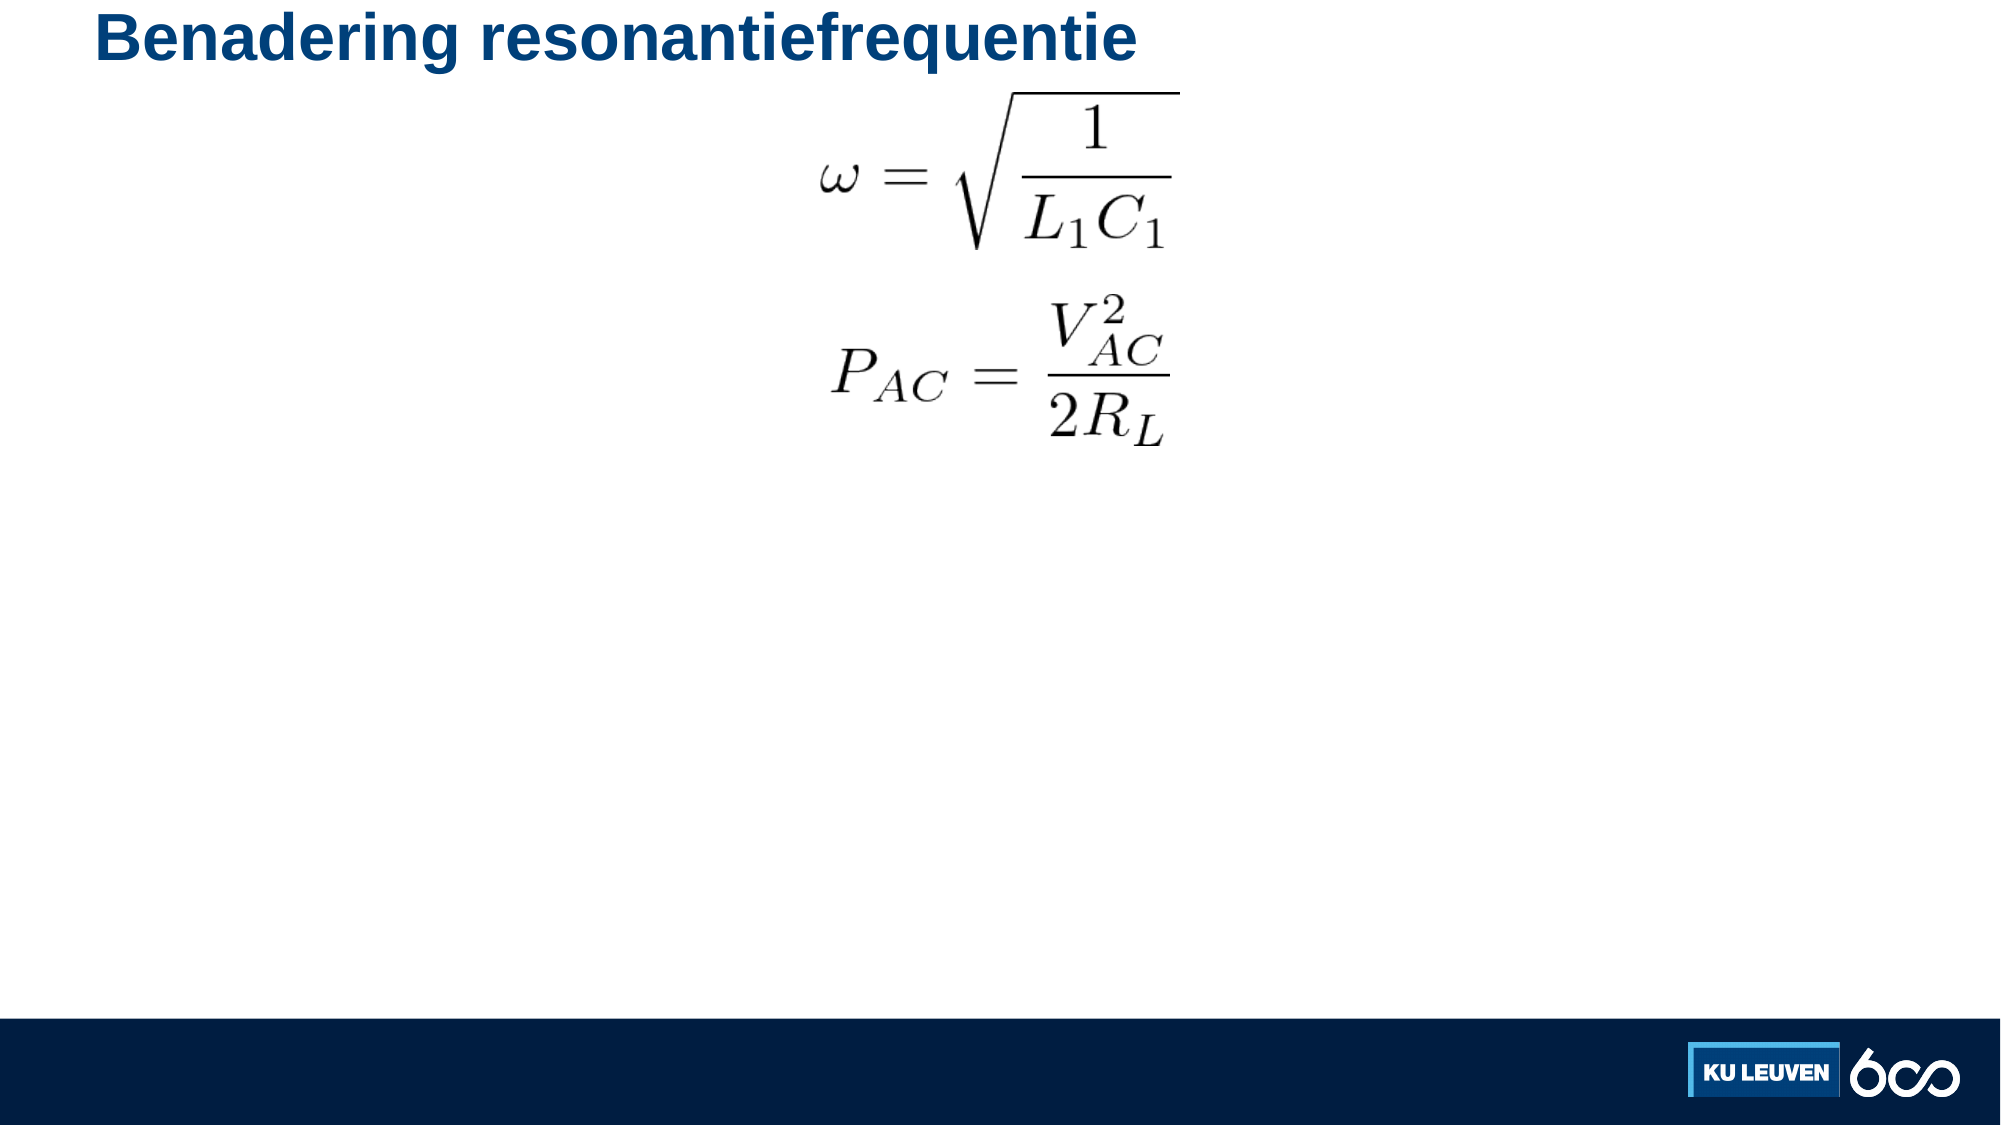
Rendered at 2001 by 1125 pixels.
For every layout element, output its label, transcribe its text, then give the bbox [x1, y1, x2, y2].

picture [1688, 1042, 1960, 1097]
title Benadering resonantiefrequentie [94, 2, 1906, 110]
picture [830, 294, 1170, 446]
picture [820, 92, 1180, 250]
